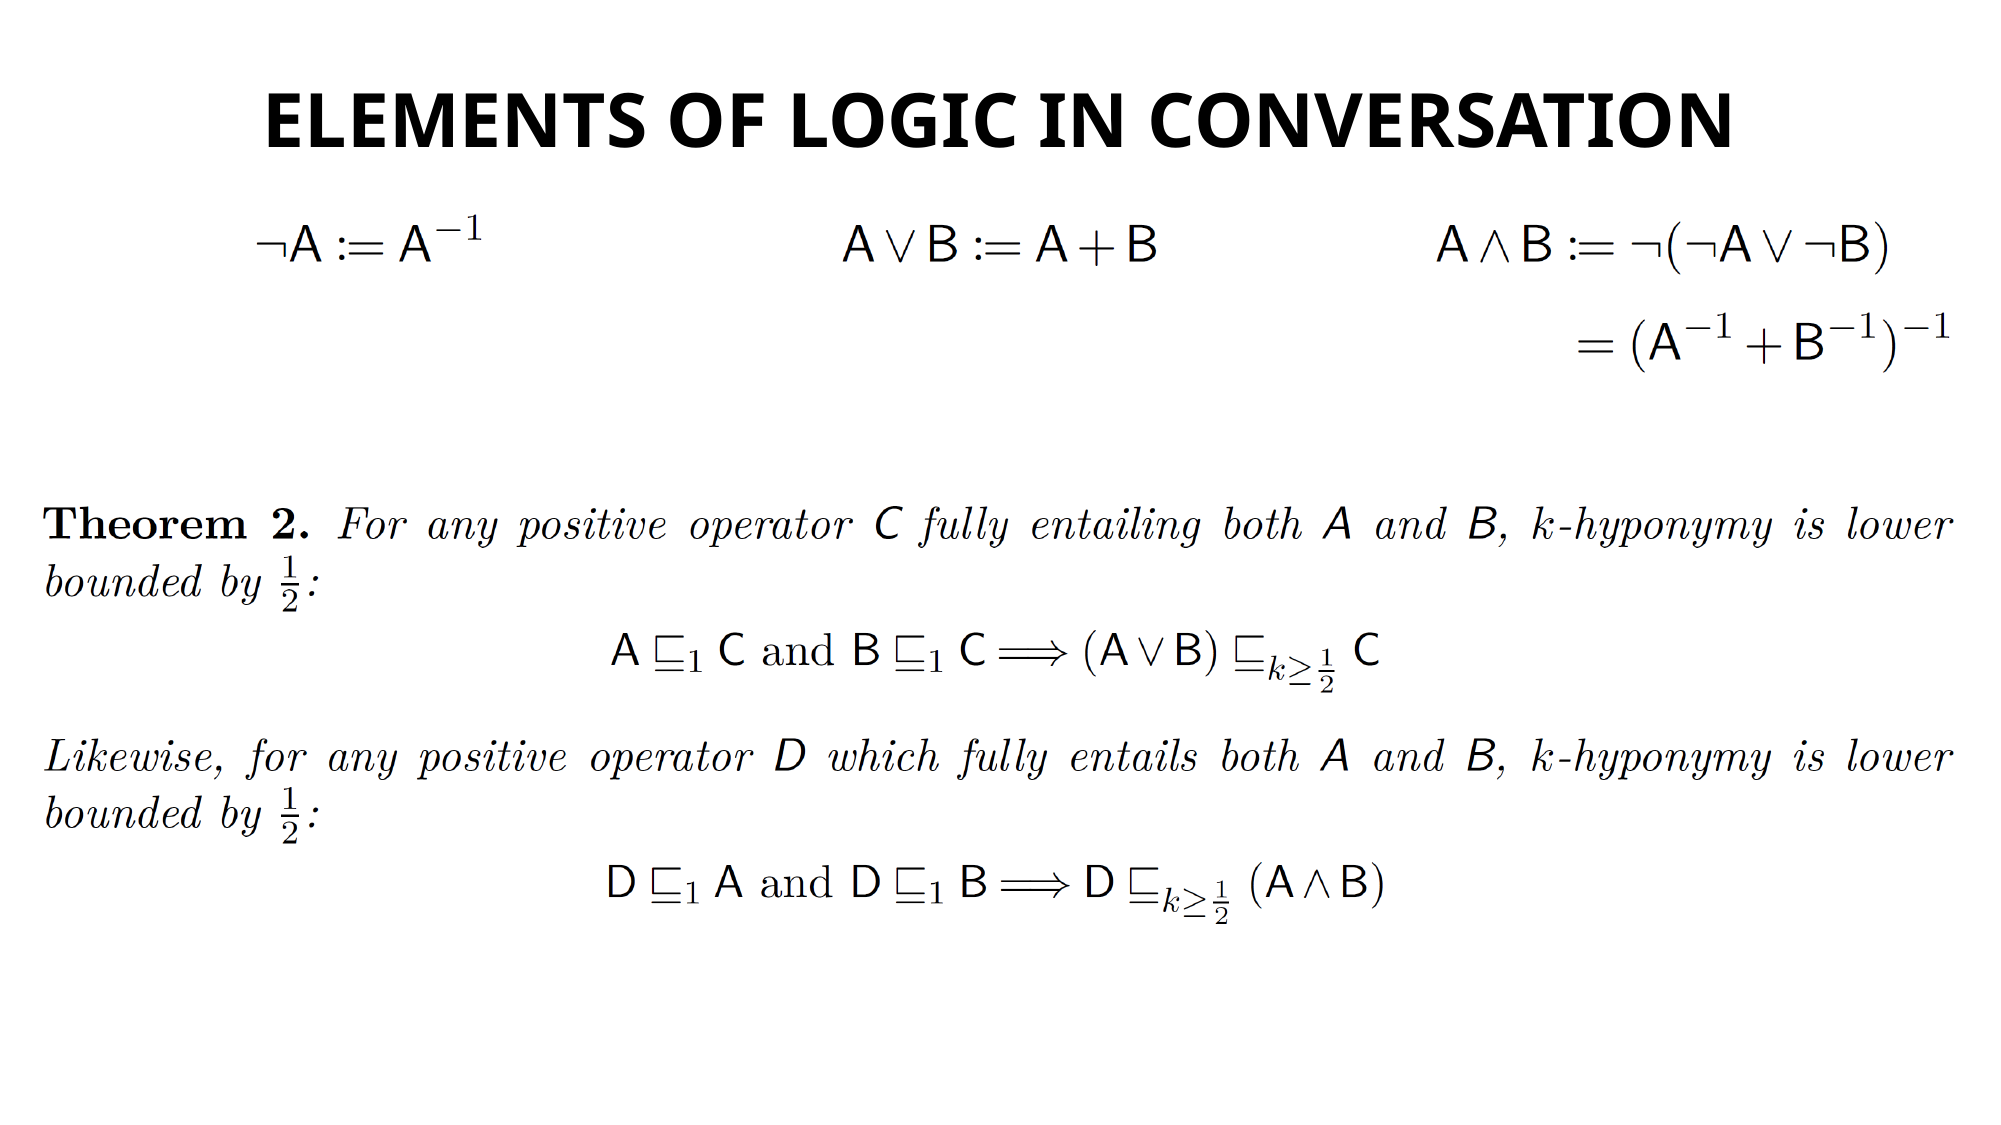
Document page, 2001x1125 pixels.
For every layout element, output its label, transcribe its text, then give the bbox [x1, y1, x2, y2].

picture [1570, 289, 1963, 385]
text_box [37, 495, 1963, 940]
picture [236, 192, 510, 288]
picture [829, 192, 1171, 288]
title Elements of logic in conversation [37, 75, 1963, 179]
picture [1404, 192, 1895, 288]
